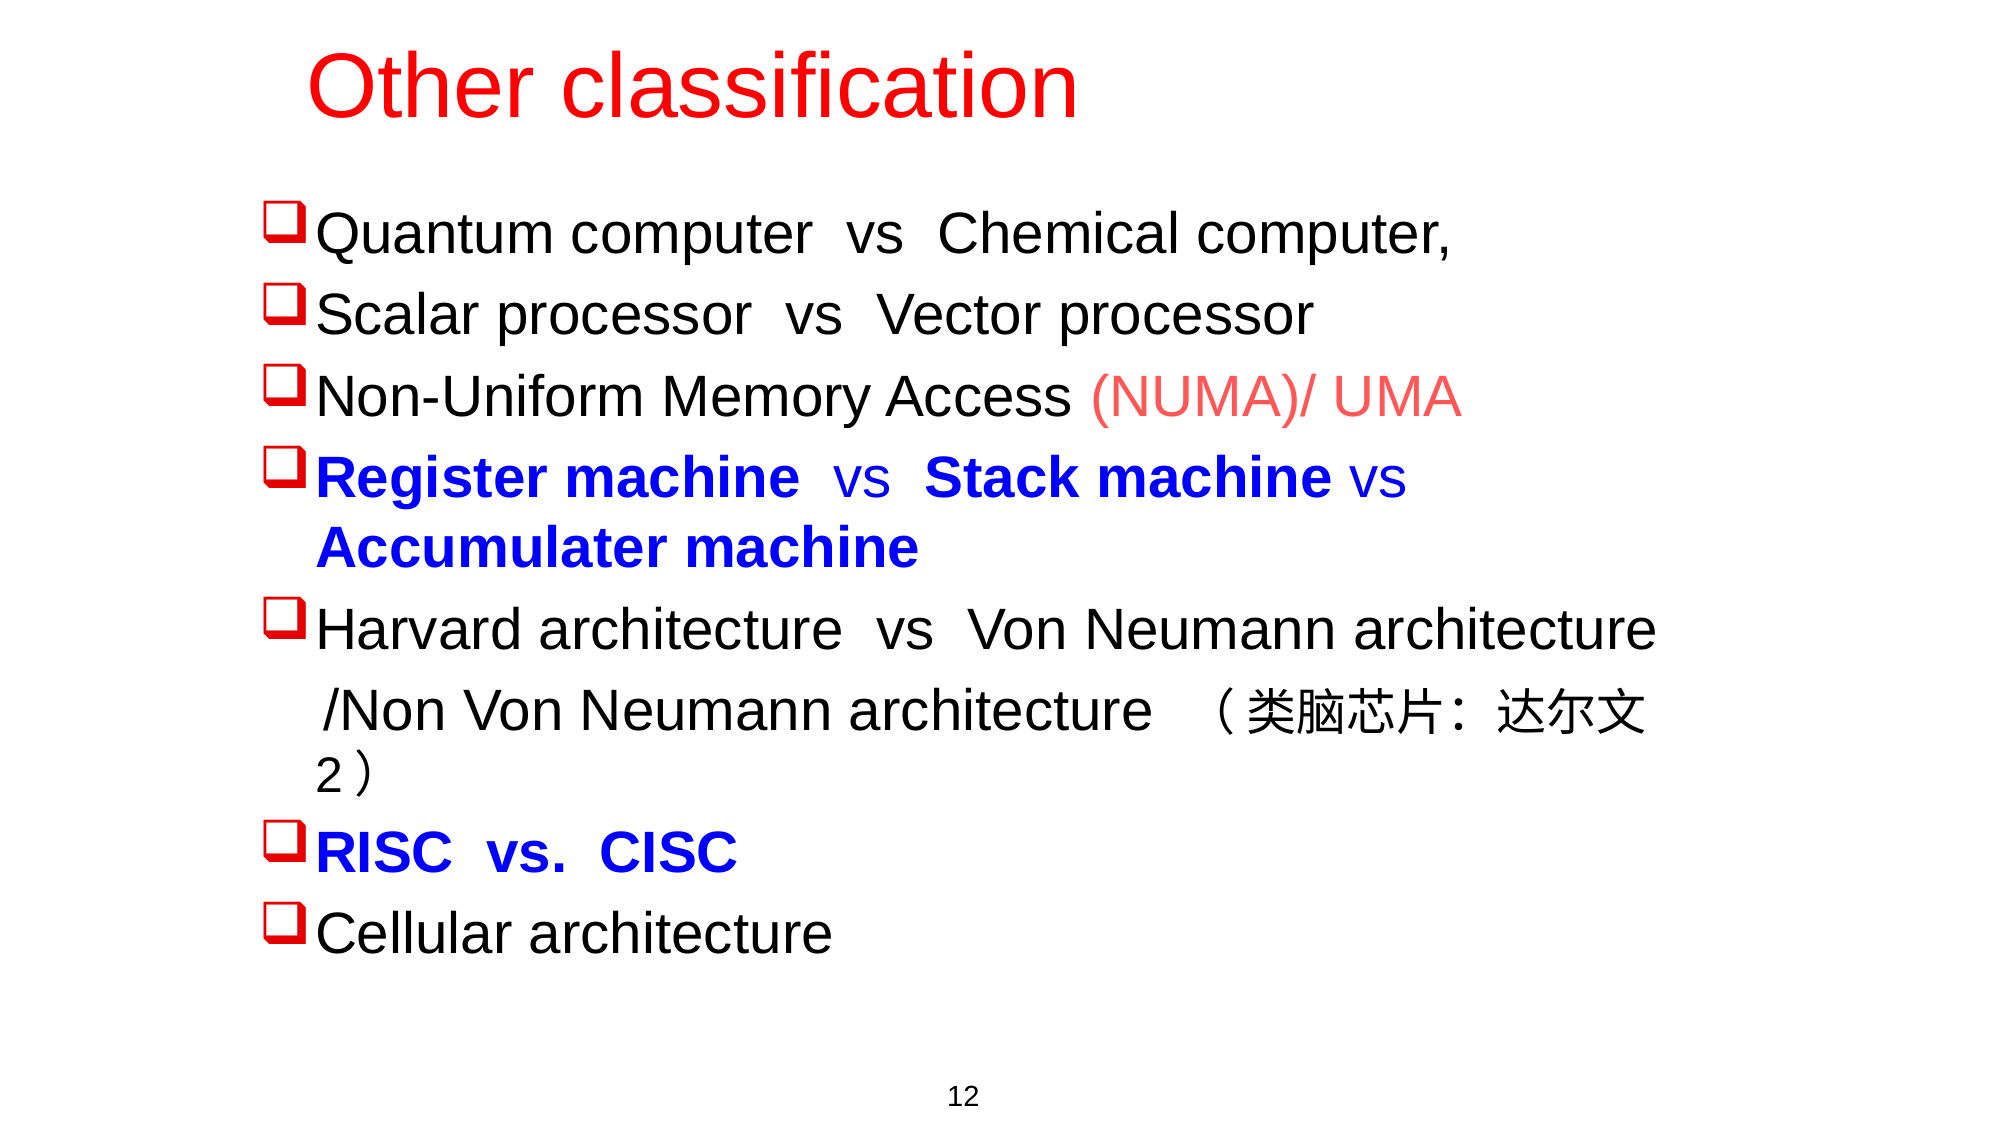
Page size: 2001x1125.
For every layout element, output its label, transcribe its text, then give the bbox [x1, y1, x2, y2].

list Quantum computer vs Chemical computer, Scalar processor vs Vector processor Non-Uniform Memory Access (NUMA)/ UMA Register machine vs Stack machine vs Accumulater machine Harvard architecture vs Von Neumann architecture /Non Von Neumann architecture （ 类脑芯片：达尔文2） RISC vs. CISC Cellular architecture [244, 187, 1711, 1008]
title Other classification [291, 0, 1946, 161]
